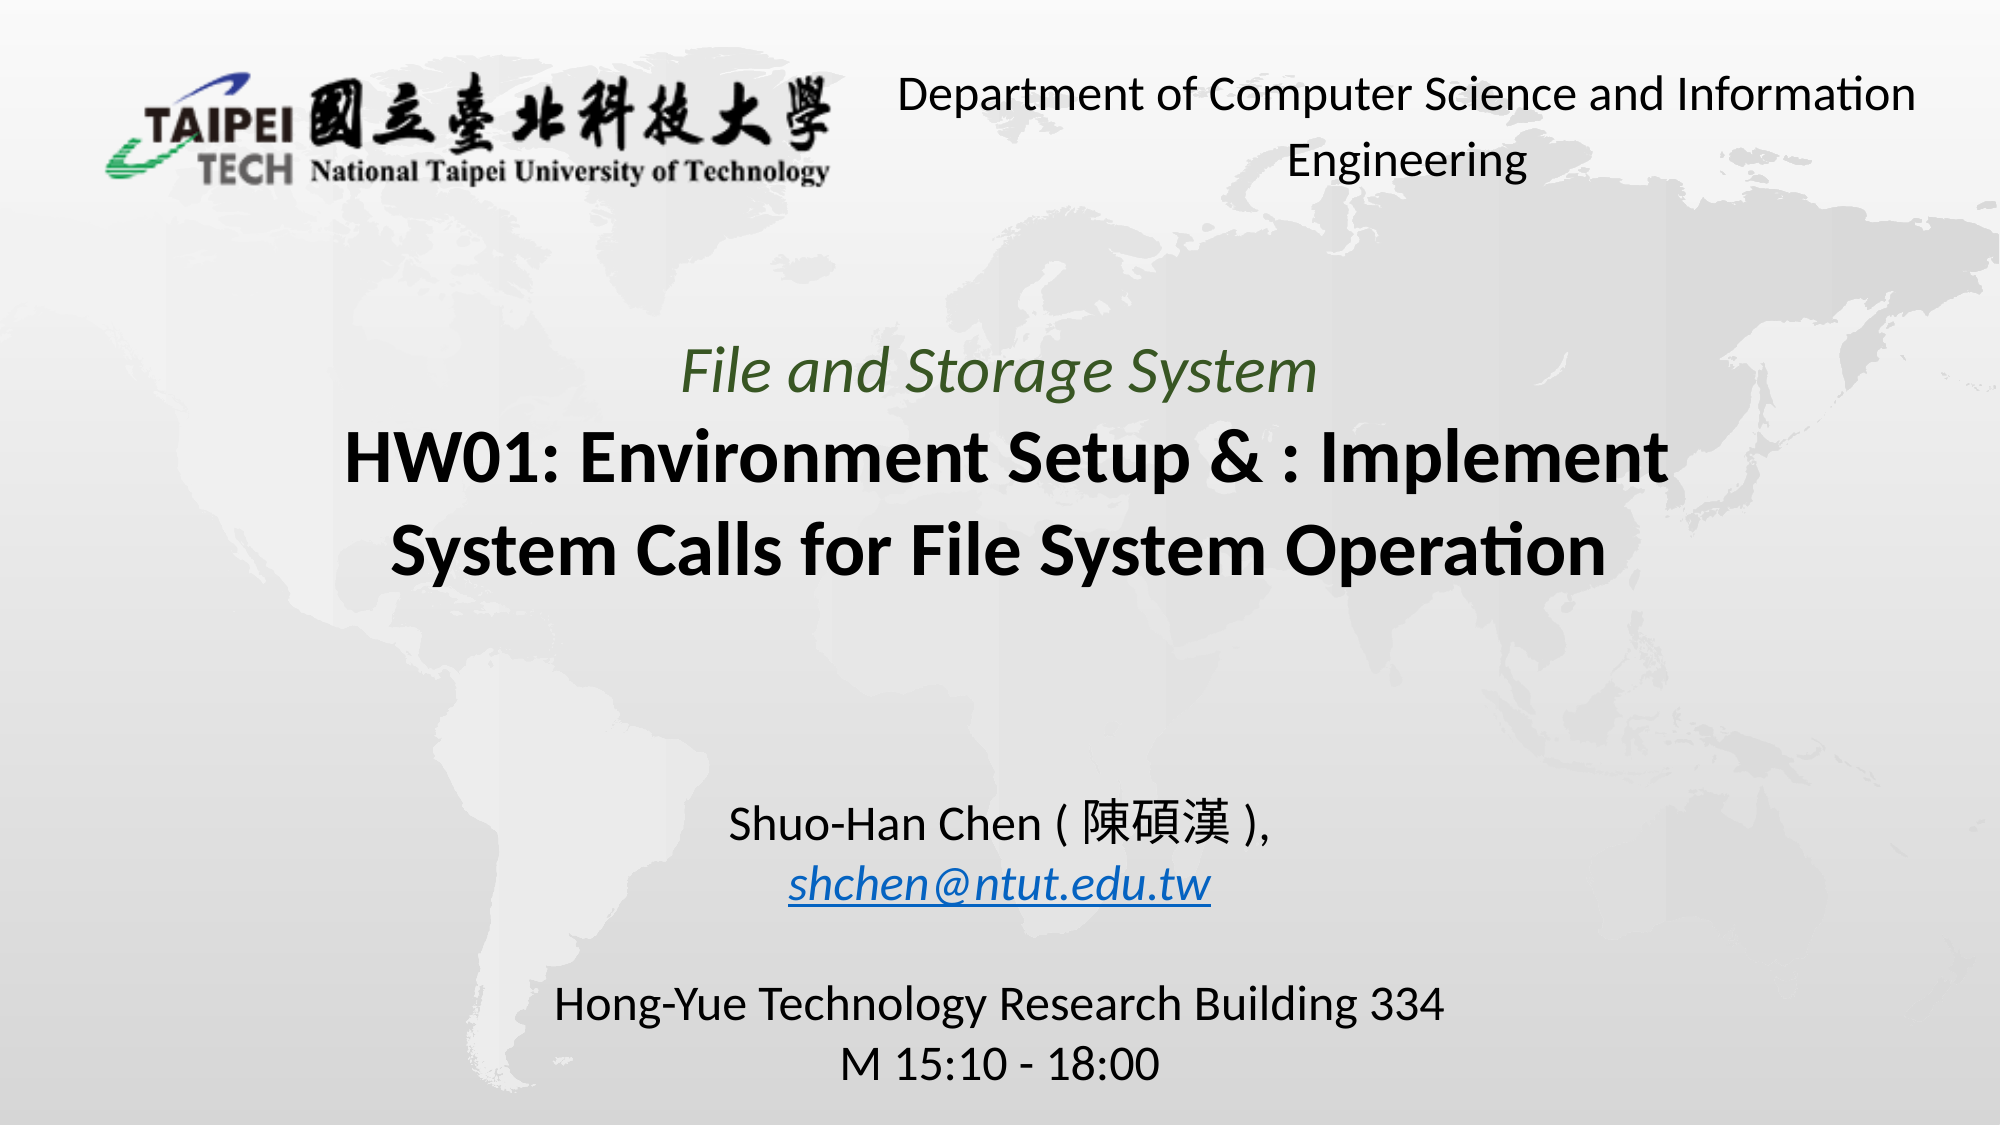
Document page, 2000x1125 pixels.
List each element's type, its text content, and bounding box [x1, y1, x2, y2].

title File and Storage System HW01: Environment Setup & : Implement System Calls for File System Operation [199, 314, 1800, 598]
text_box Department of Computer Science and Information Engineering [869, 30, 1945, 195]
subtitle Shuo-Han Chen (陳碩漢), shchen@ntut.edu.tw Hong-Yue Technology Research Building 334 M 15:10 - 18:00 [441, 723, 1558, 1100]
picture [101, 70, 840, 190]
